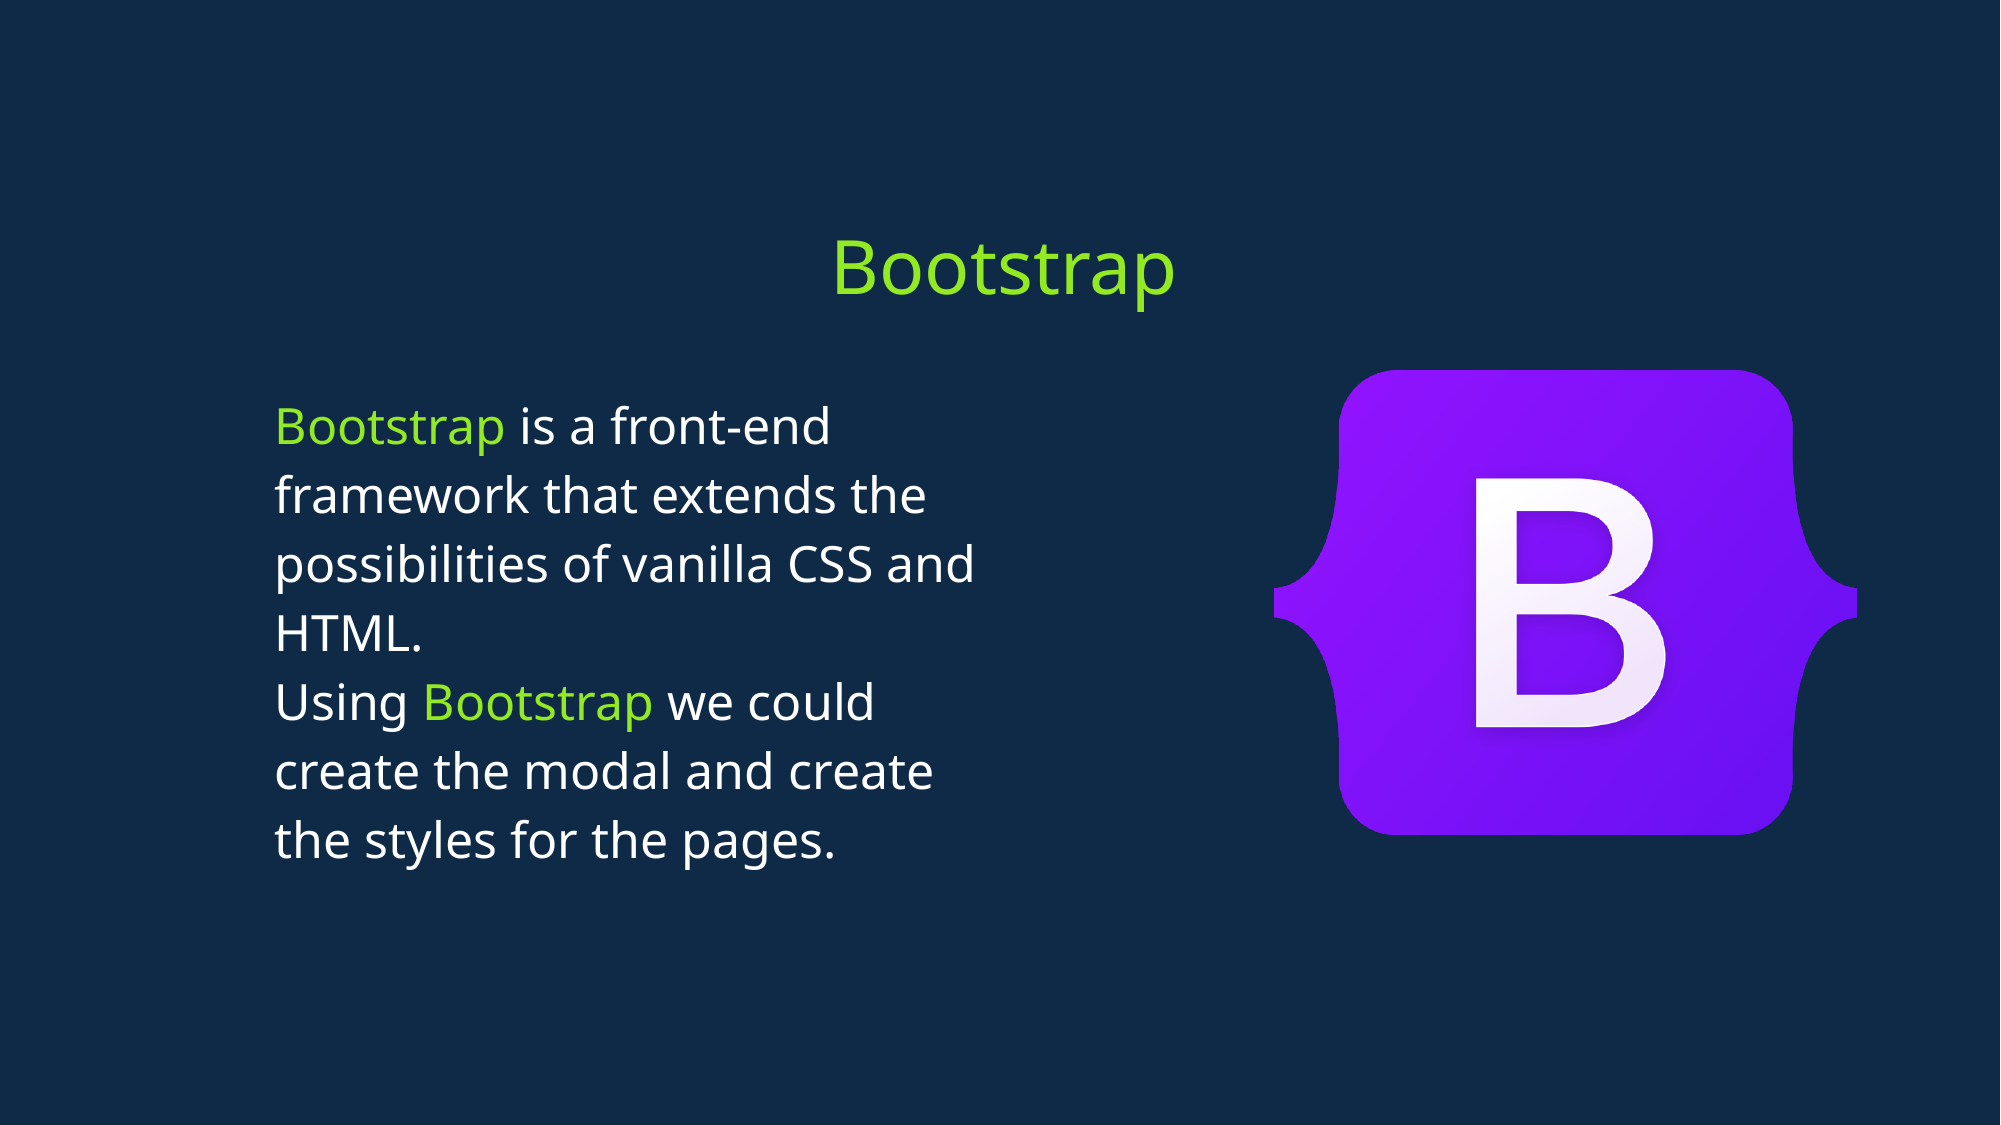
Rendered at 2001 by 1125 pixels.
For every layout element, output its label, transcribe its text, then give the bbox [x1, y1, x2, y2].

list Bootstrap is a front-end framework that extends the possibilities of vanilla CSS and HTML. Using Bootstrap we could create the modal and create the styles for the pages. [233, 370, 1000, 919]
title Bootstrap [233, 204, 1775, 310]
picture [1273, 370, 1857, 836]
